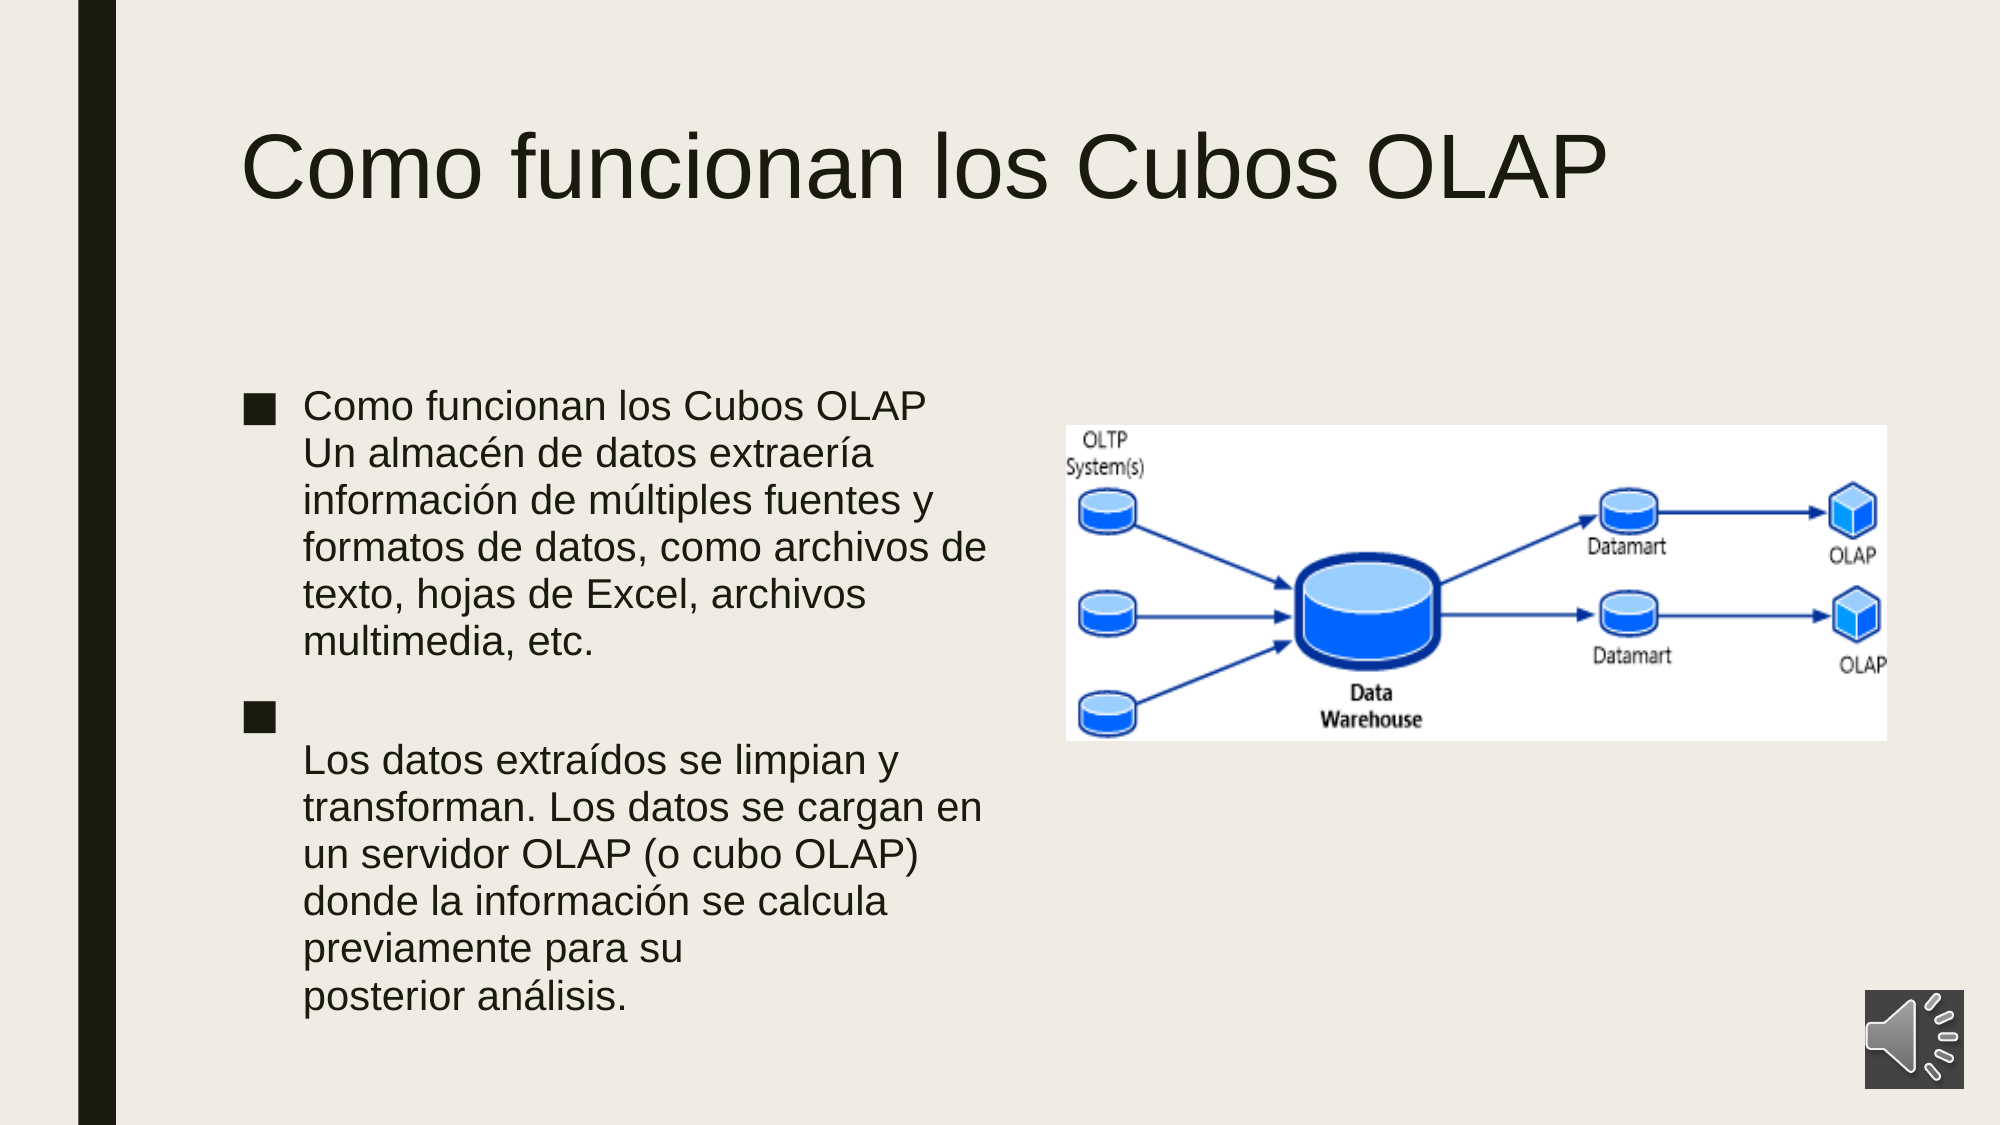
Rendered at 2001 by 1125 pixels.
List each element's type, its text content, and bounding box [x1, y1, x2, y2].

title Como funcionan los Cubos OLAP [225, 112, 1800, 357]
picture [1066, 425, 1887, 741]
picture [1864, 989, 1965, 1090]
list Como funcionan los Cubos OLAP Un almacén de datos extraería información de múltiples fuentes y formatos de datos, como archivos de texto, hojas de Excel, archivos multimedia, etc. Los datos extraídos se limpian y transforman. Los datos se cargan en un servidor OLAP (o cubo OLAP) donde la información se calcula previamente para su posterior análisis. [225, 375, 1045, 1067]
